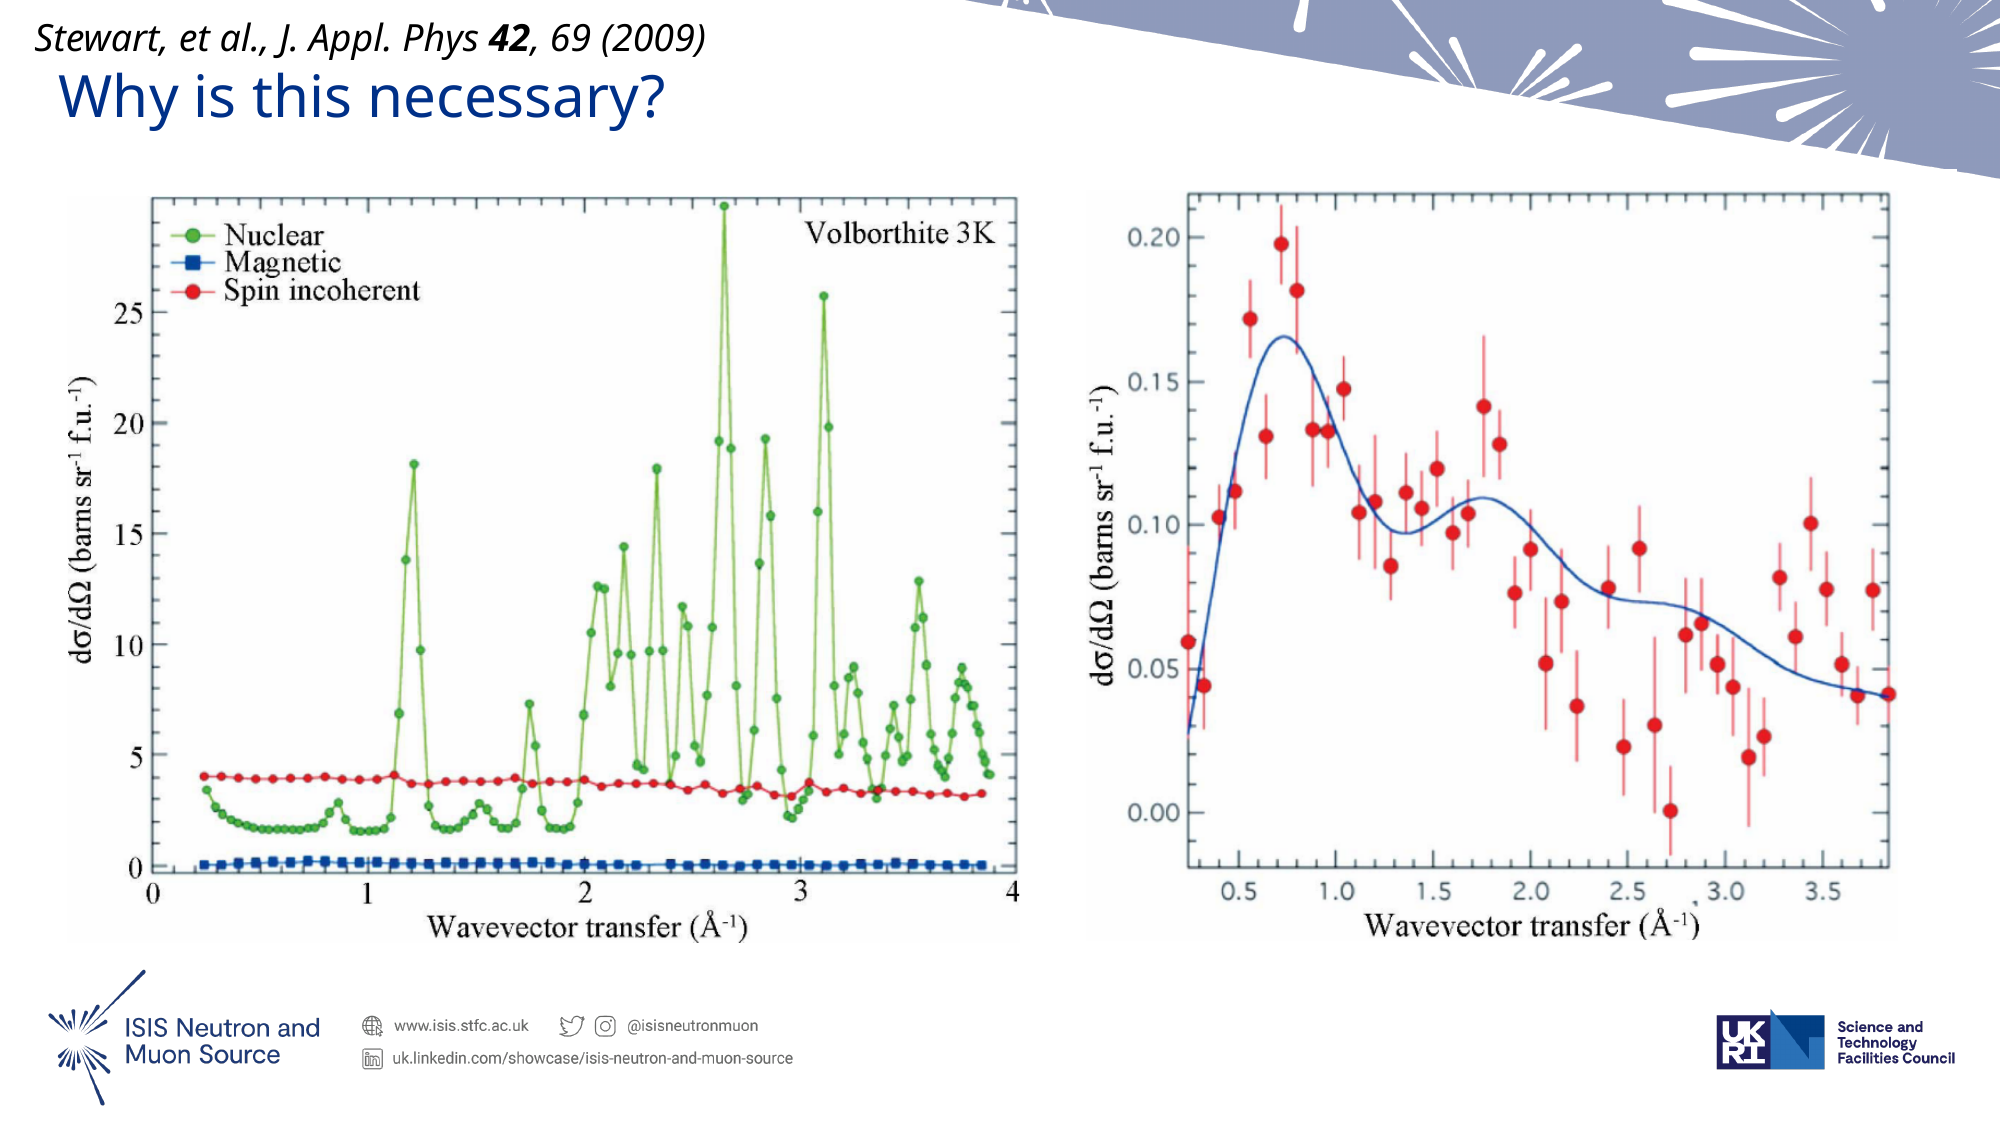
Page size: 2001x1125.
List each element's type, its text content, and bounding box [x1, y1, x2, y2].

picture [0, 0, 2000, 1125]
text_box Stewart, et al., J. Appl. Phys 42, 69 (2009) [19, 6, 1313, 112]
title Why is this necessary? [43, 112, 1082, 155]
